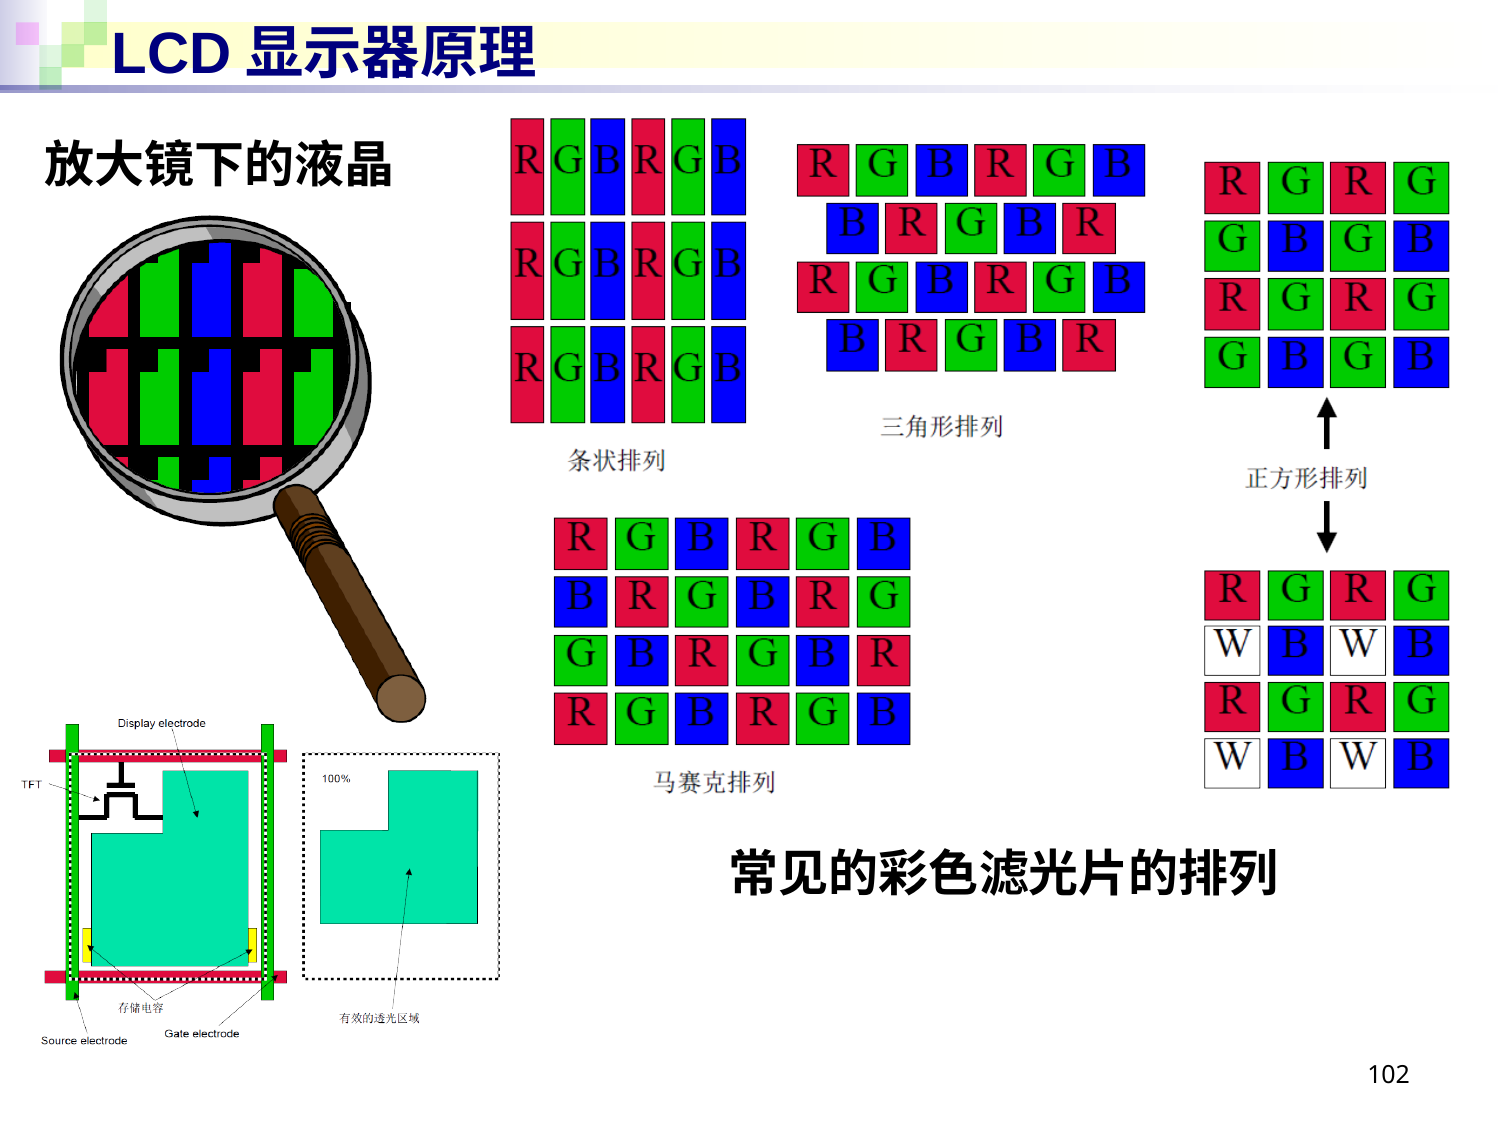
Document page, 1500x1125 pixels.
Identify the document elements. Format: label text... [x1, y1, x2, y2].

title LCD显示器原理 [96, 6, 1448, 94]
list 放大镜下的液晶 [29, 125, 496, 197]
text_box 常见的彩色滤光片的排列 [608, 834, 1400, 905]
picture [17, 109, 1459, 1048]
slide_number 102 [1074, 1024, 1426, 1101]
